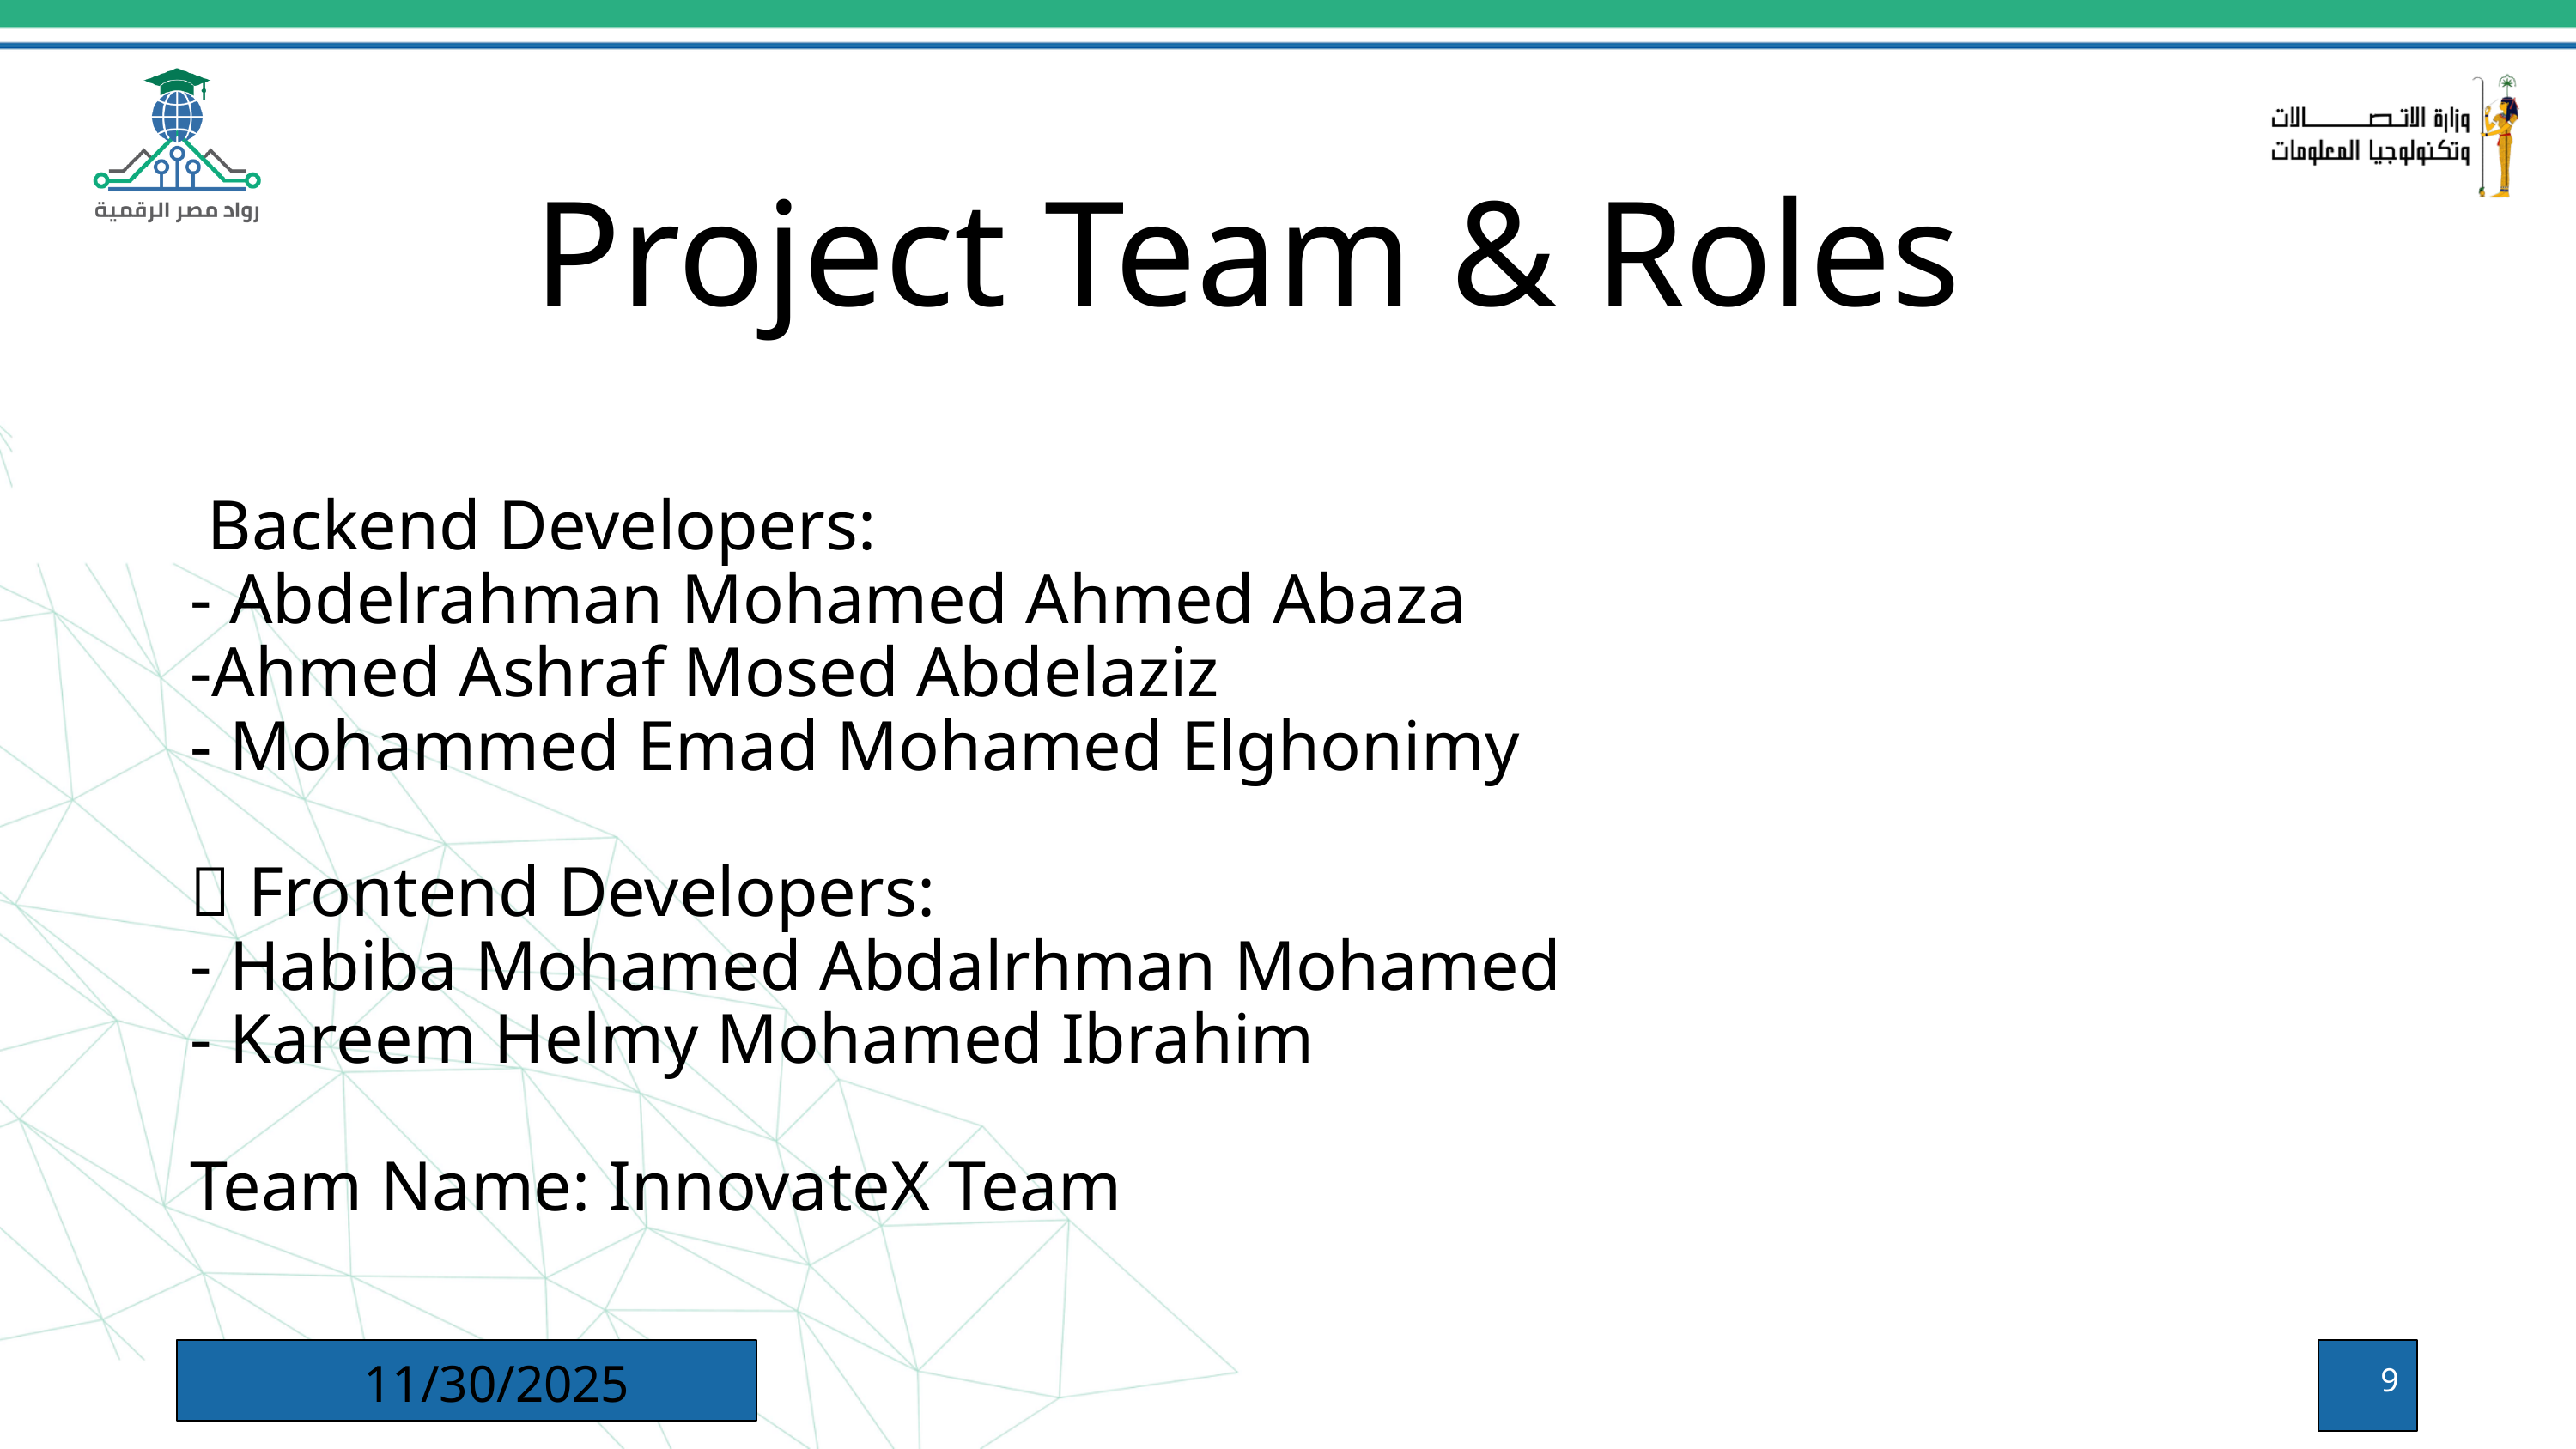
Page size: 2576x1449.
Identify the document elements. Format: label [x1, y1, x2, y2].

text_box [0, 0, 2576, 1449]
text_box [420, 155, 2075, 336]
text_box [176, 1339, 757, 1422]
text_box [2263, 69, 2535, 205]
text_box [2318, 1339, 2418, 1432]
text_box [19, 0, 335, 294]
text_box [1819, 1342, 2399, 1421]
